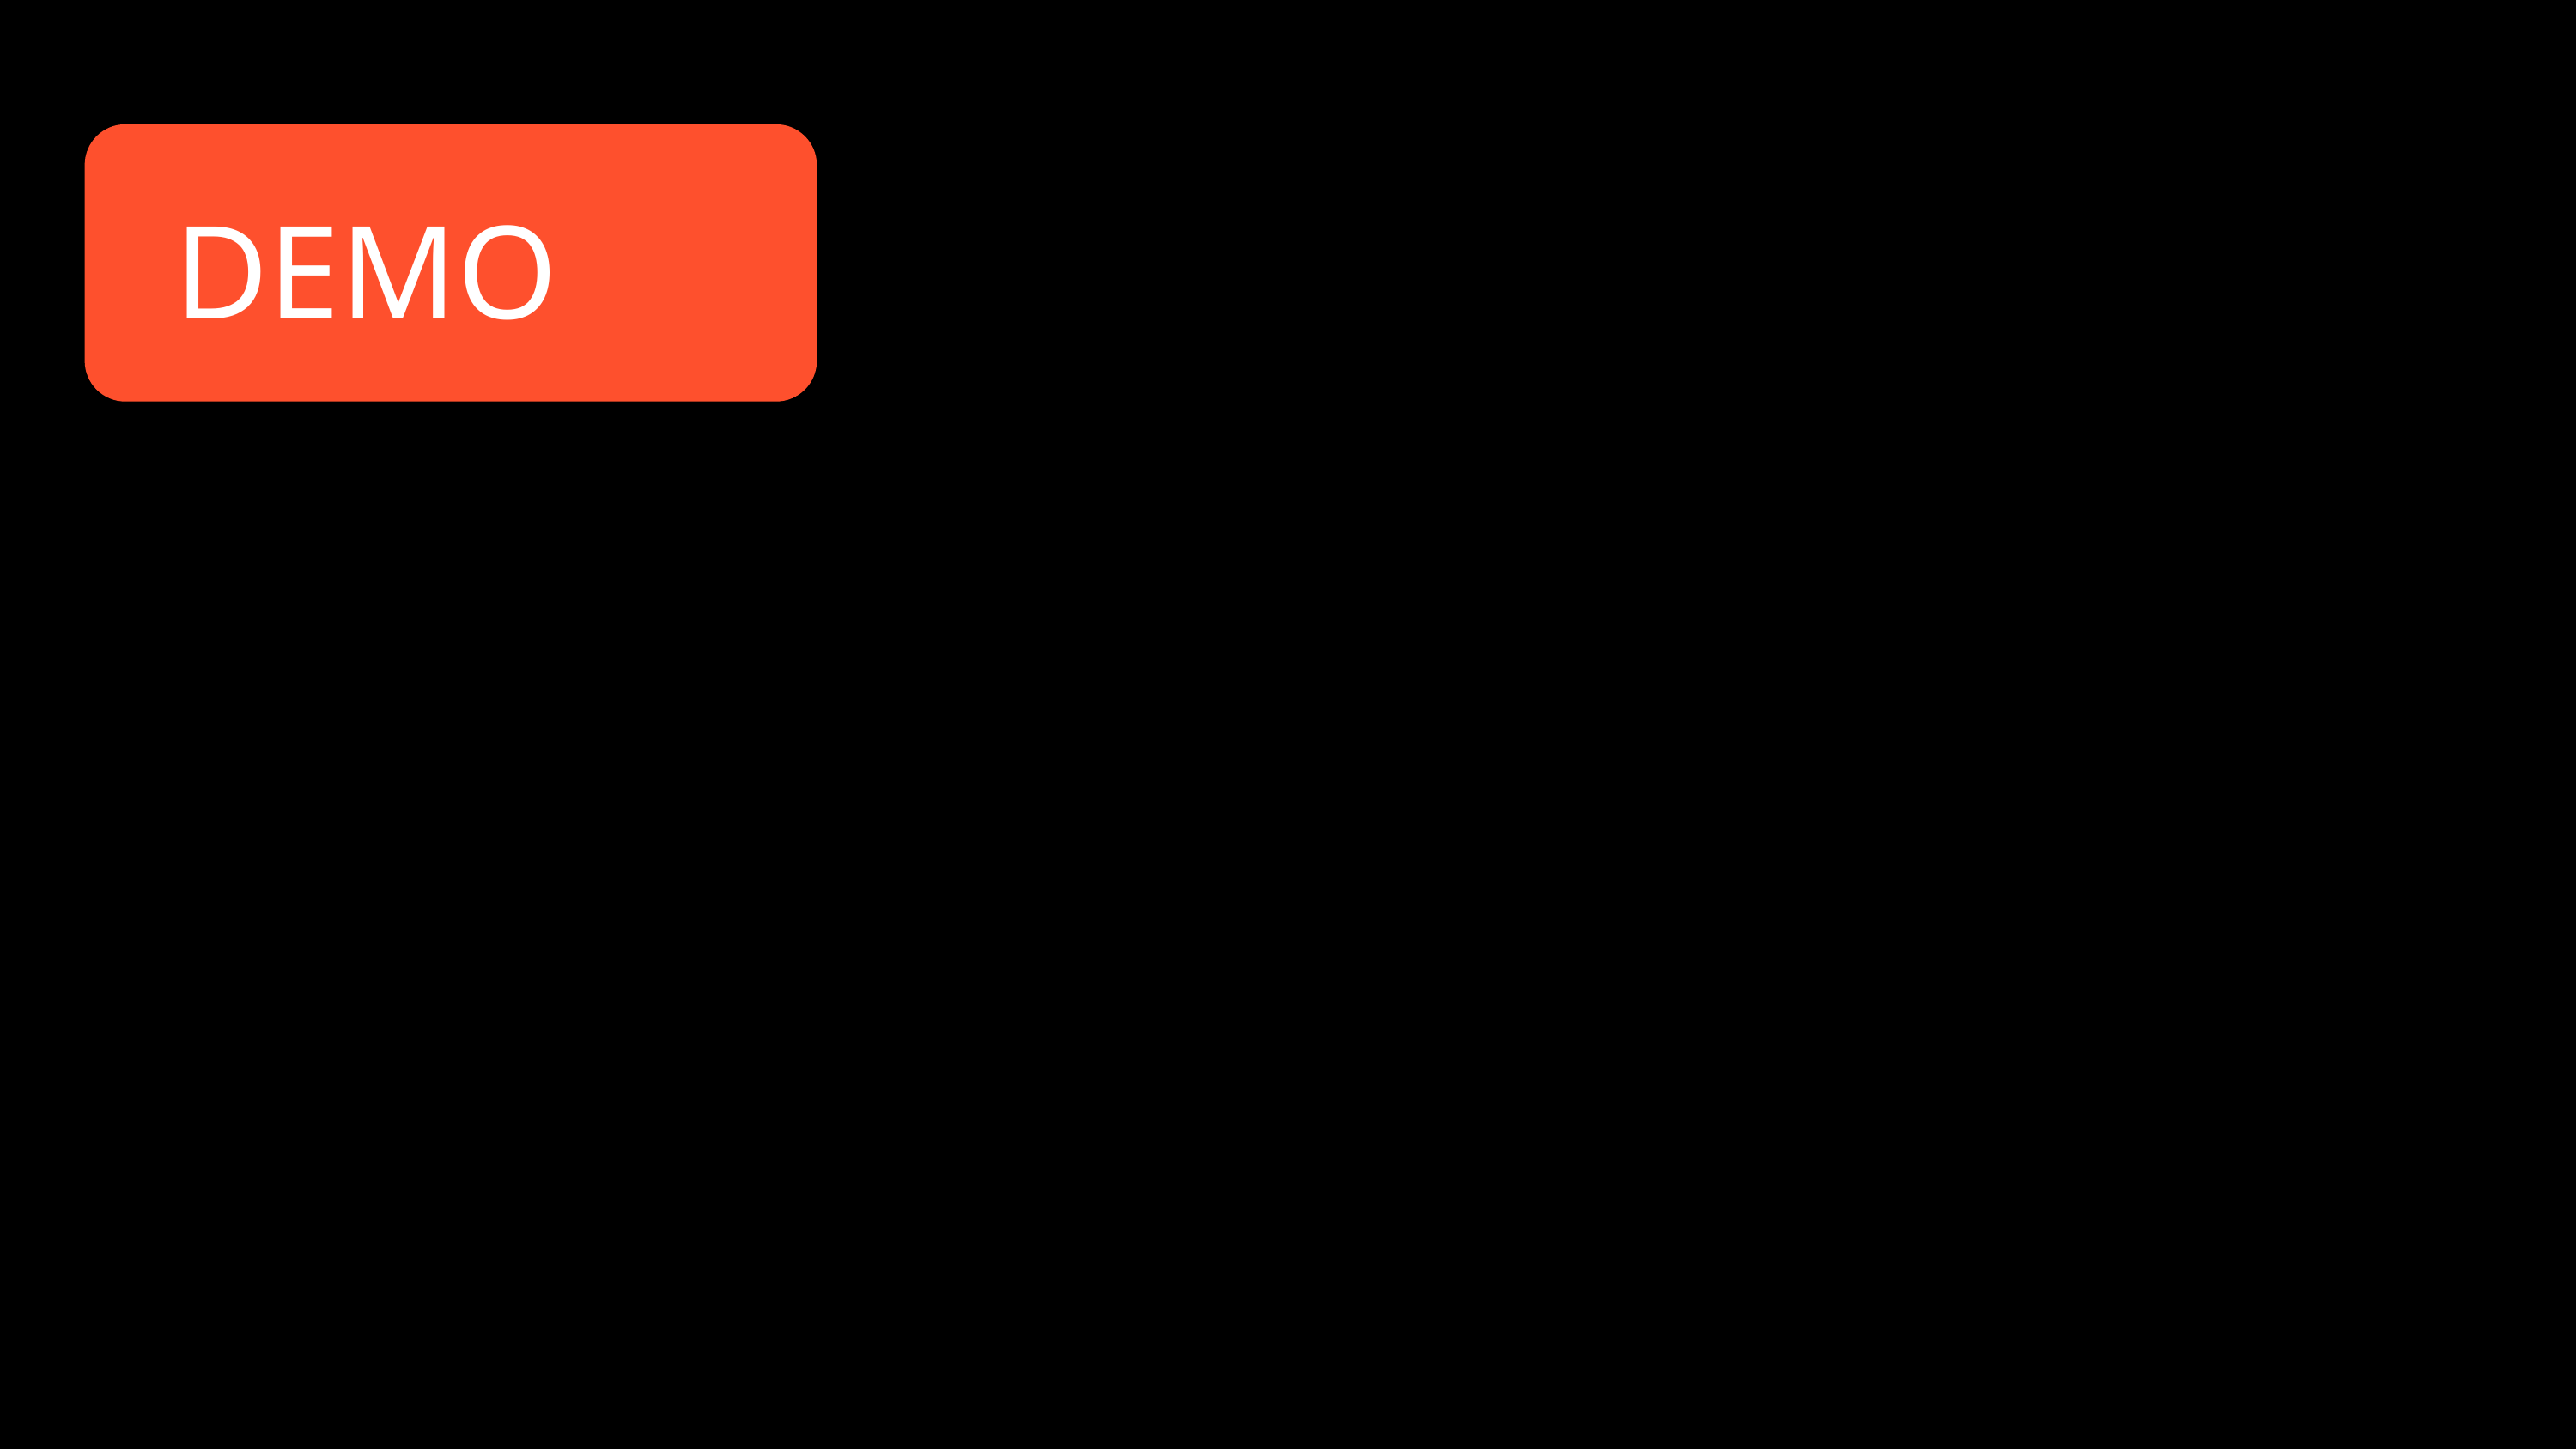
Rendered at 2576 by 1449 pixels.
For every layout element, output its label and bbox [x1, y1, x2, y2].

text_box [84, 124, 817, 402]
